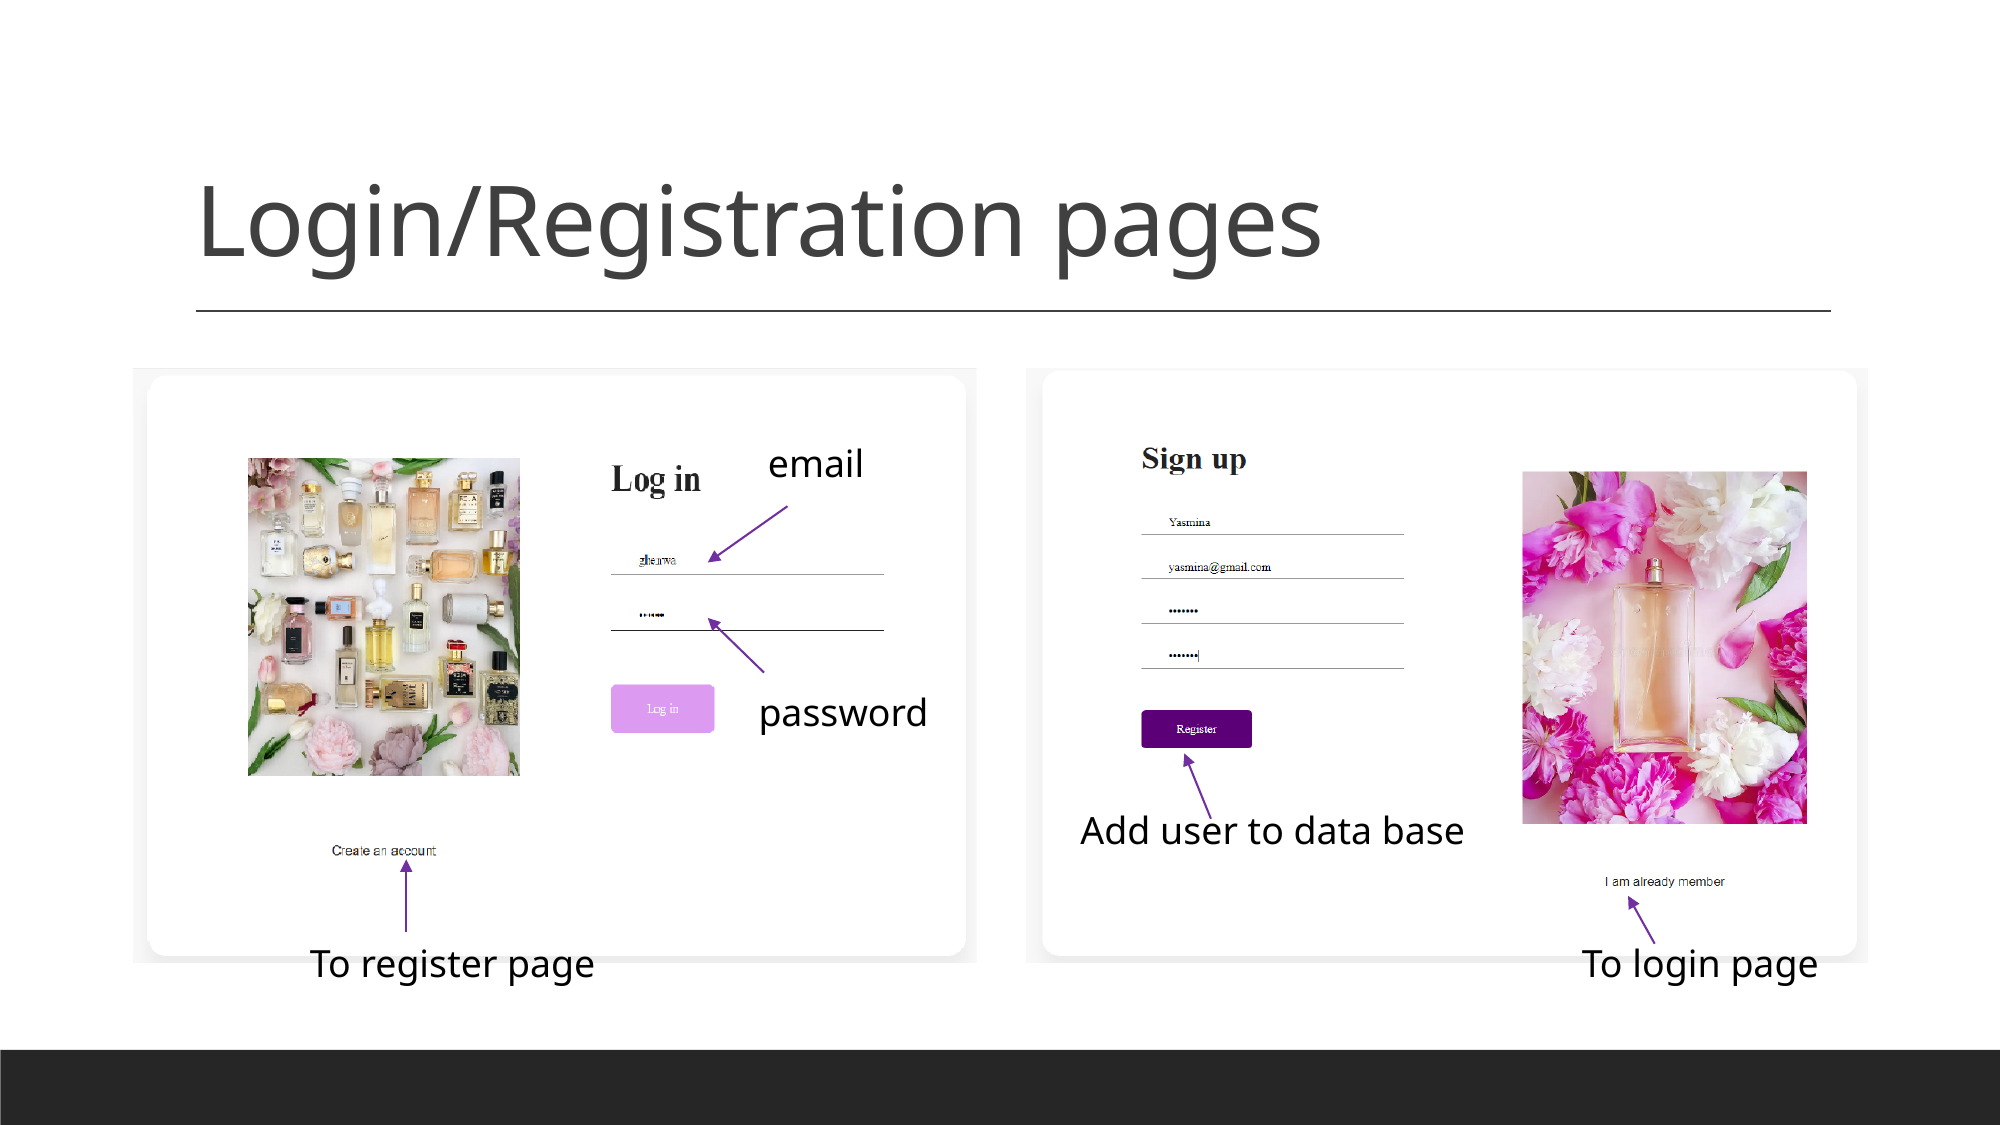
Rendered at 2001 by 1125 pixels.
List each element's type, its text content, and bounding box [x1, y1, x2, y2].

title Login/Registration pages [180, 47, 1830, 285]
text_box To login page [1567, 932, 1918, 992]
text_box To register page [295, 971, 621, 993]
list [132, 367, 978, 964]
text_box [1627, 895, 1656, 945]
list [1026, 367, 1868, 964]
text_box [707, 617, 765, 674]
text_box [1183, 752, 1212, 820]
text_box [707, 505, 788, 564]
